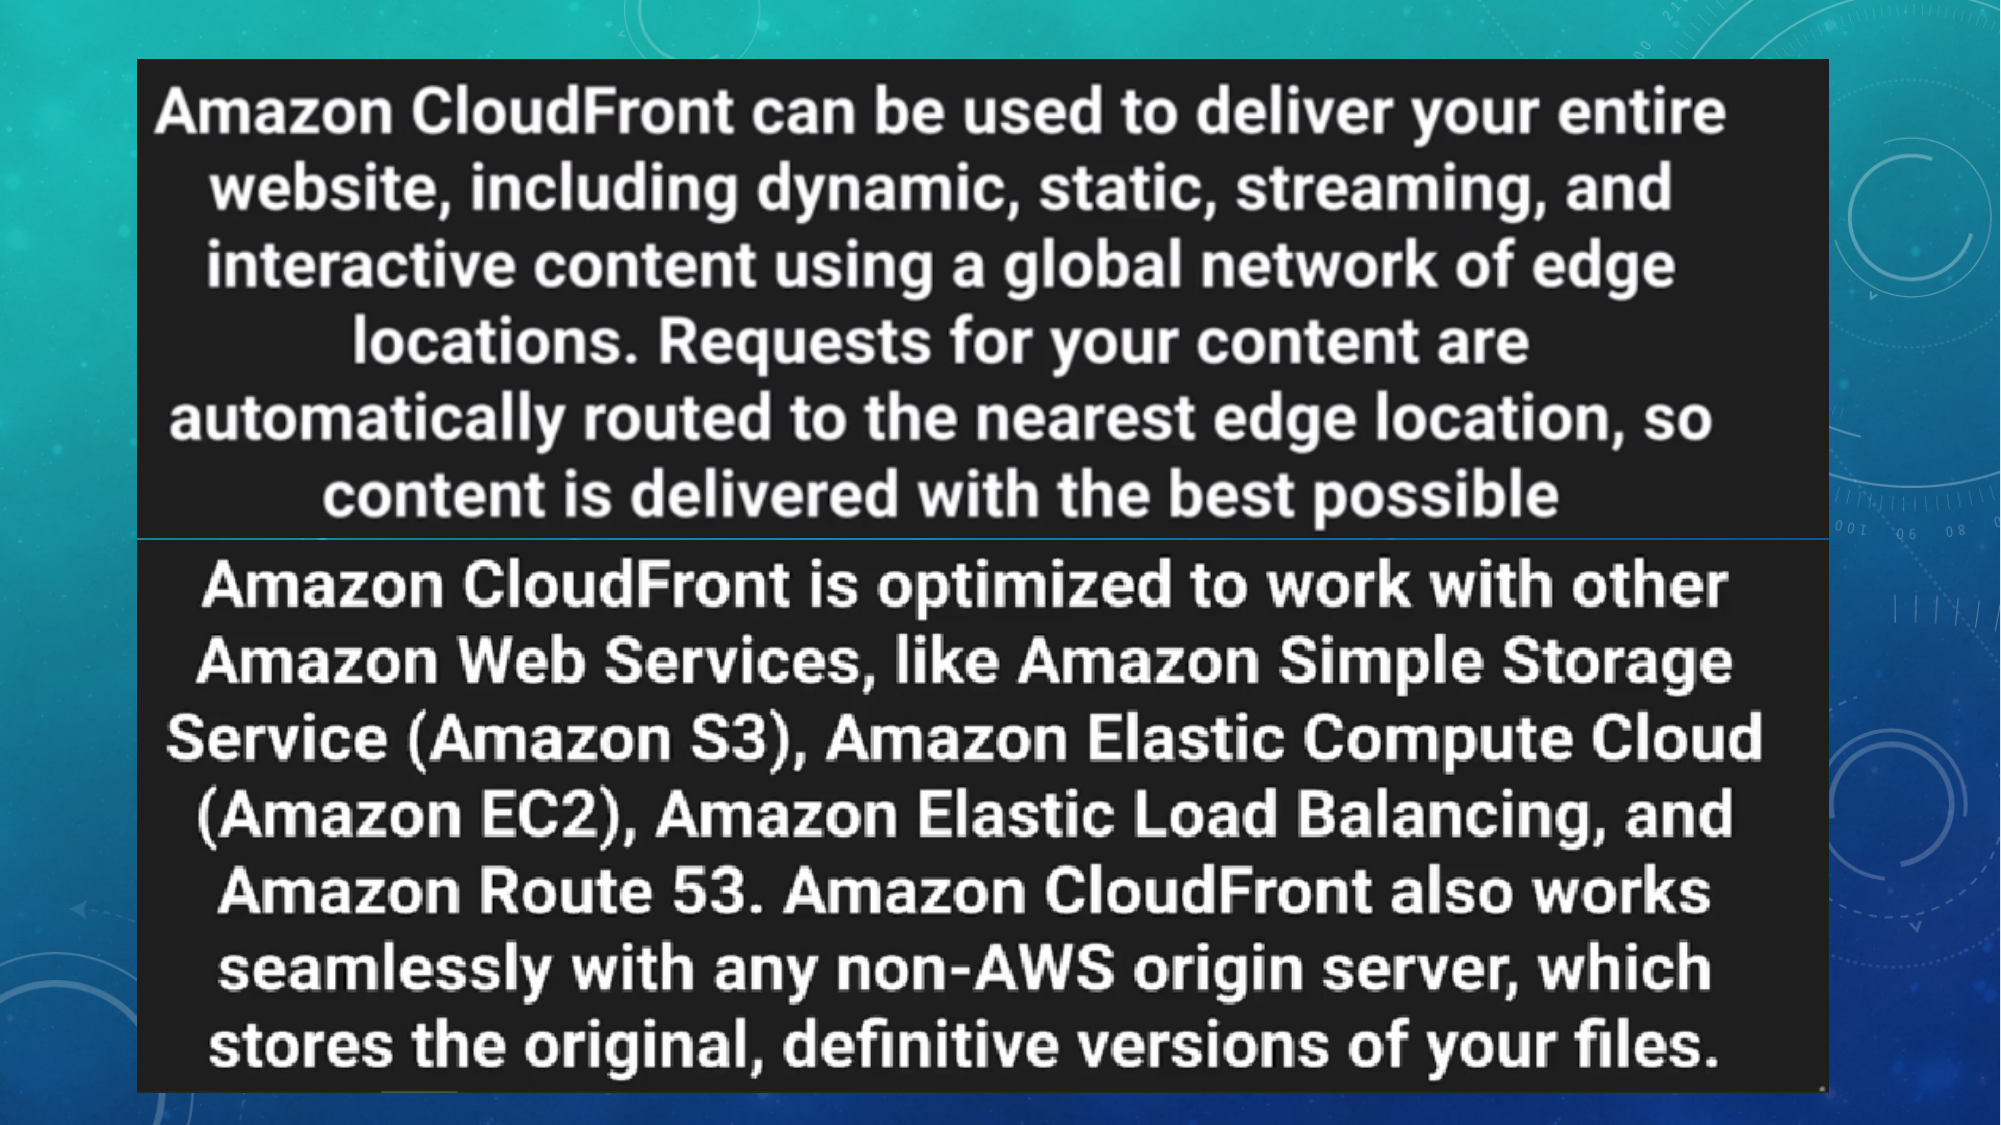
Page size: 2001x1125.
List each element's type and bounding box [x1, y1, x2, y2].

picture [0, 0, 2001, 1125]
list [137, 59, 1829, 539]
